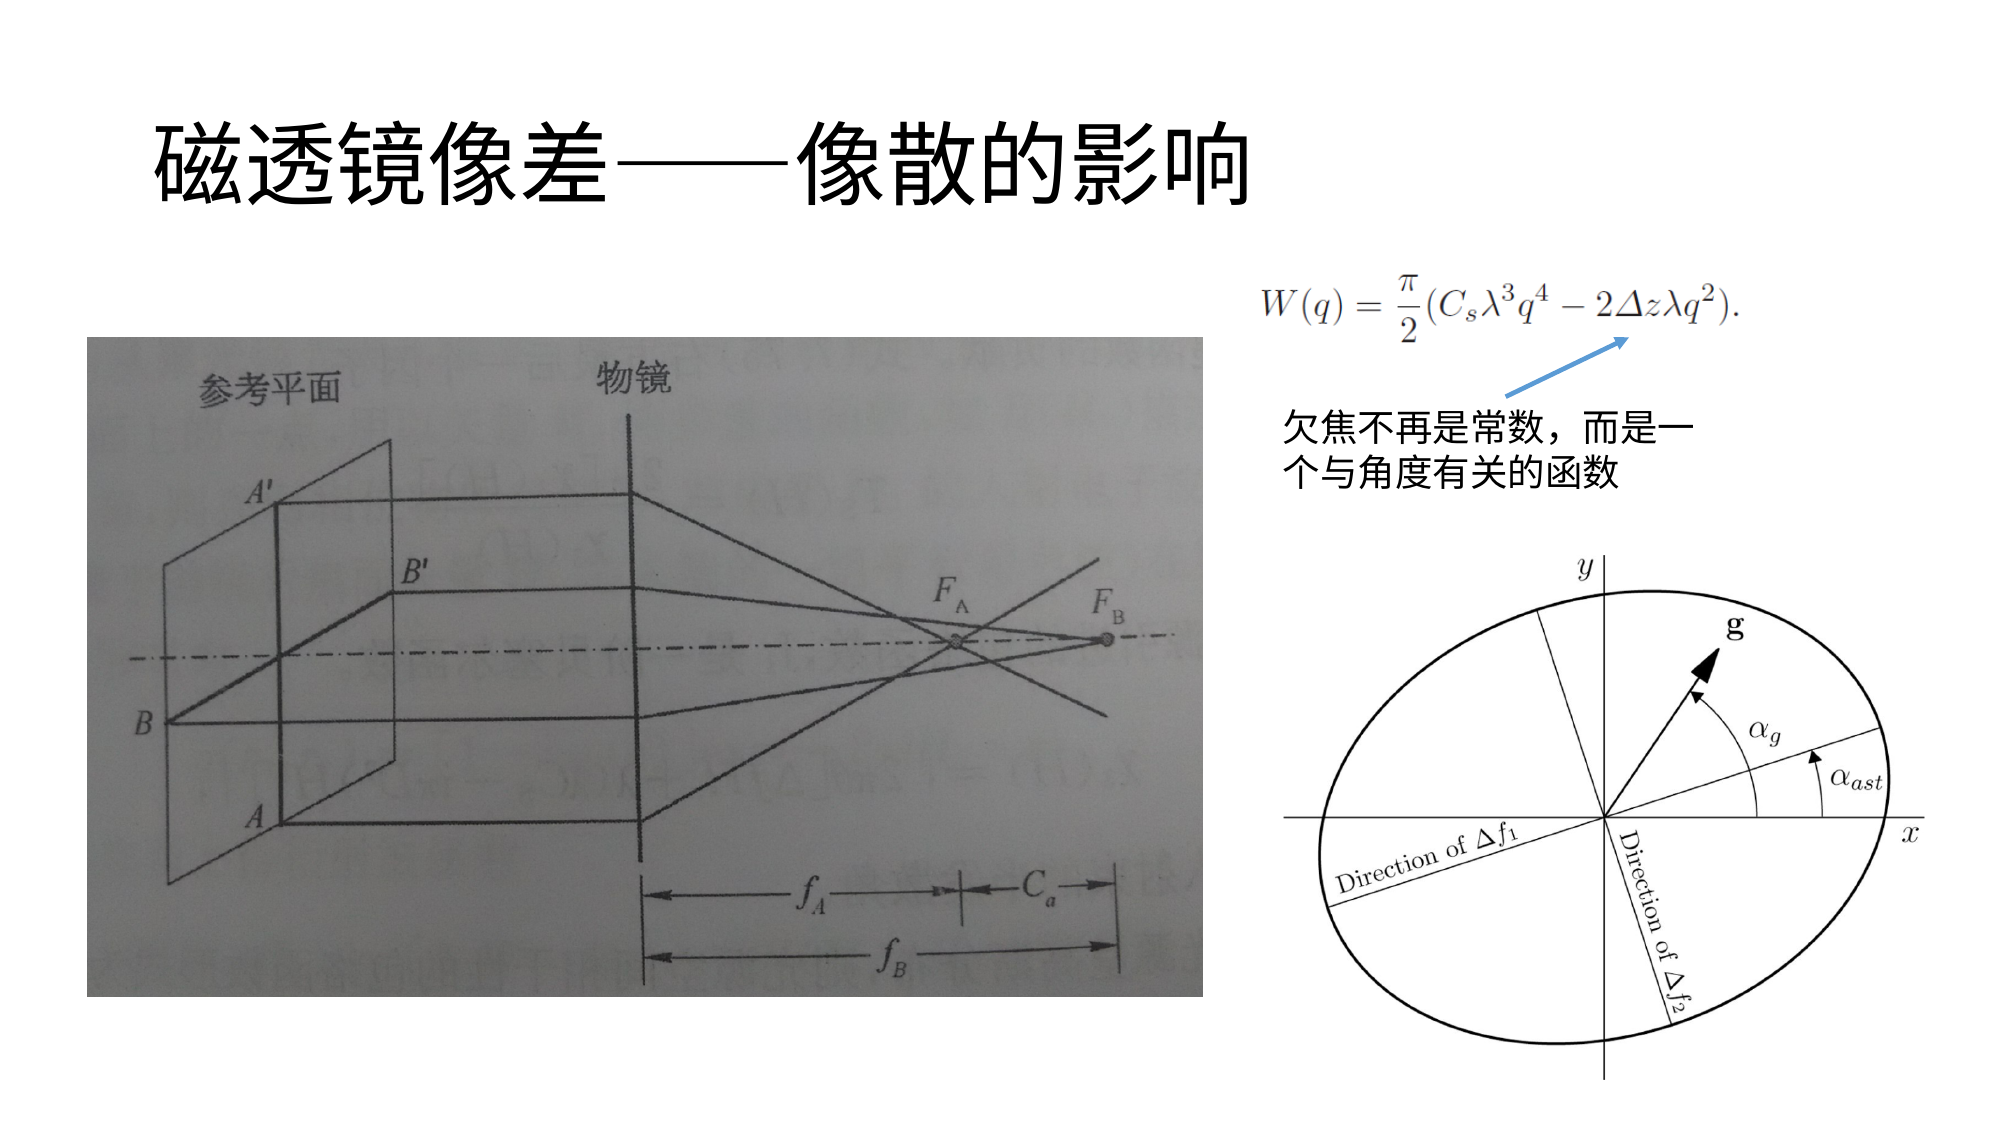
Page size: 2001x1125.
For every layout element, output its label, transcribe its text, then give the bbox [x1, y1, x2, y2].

picture [87, 337, 1203, 997]
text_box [1505, 337, 1630, 397]
title 磁透镜像差——像散的影响 [137, 59, 1863, 278]
picture [1248, 266, 1744, 350]
text_box 欠焦不再是常数，而是一个与角度有关的函数 [1267, 396, 1744, 502]
picture [1248, 550, 1942, 1085]
